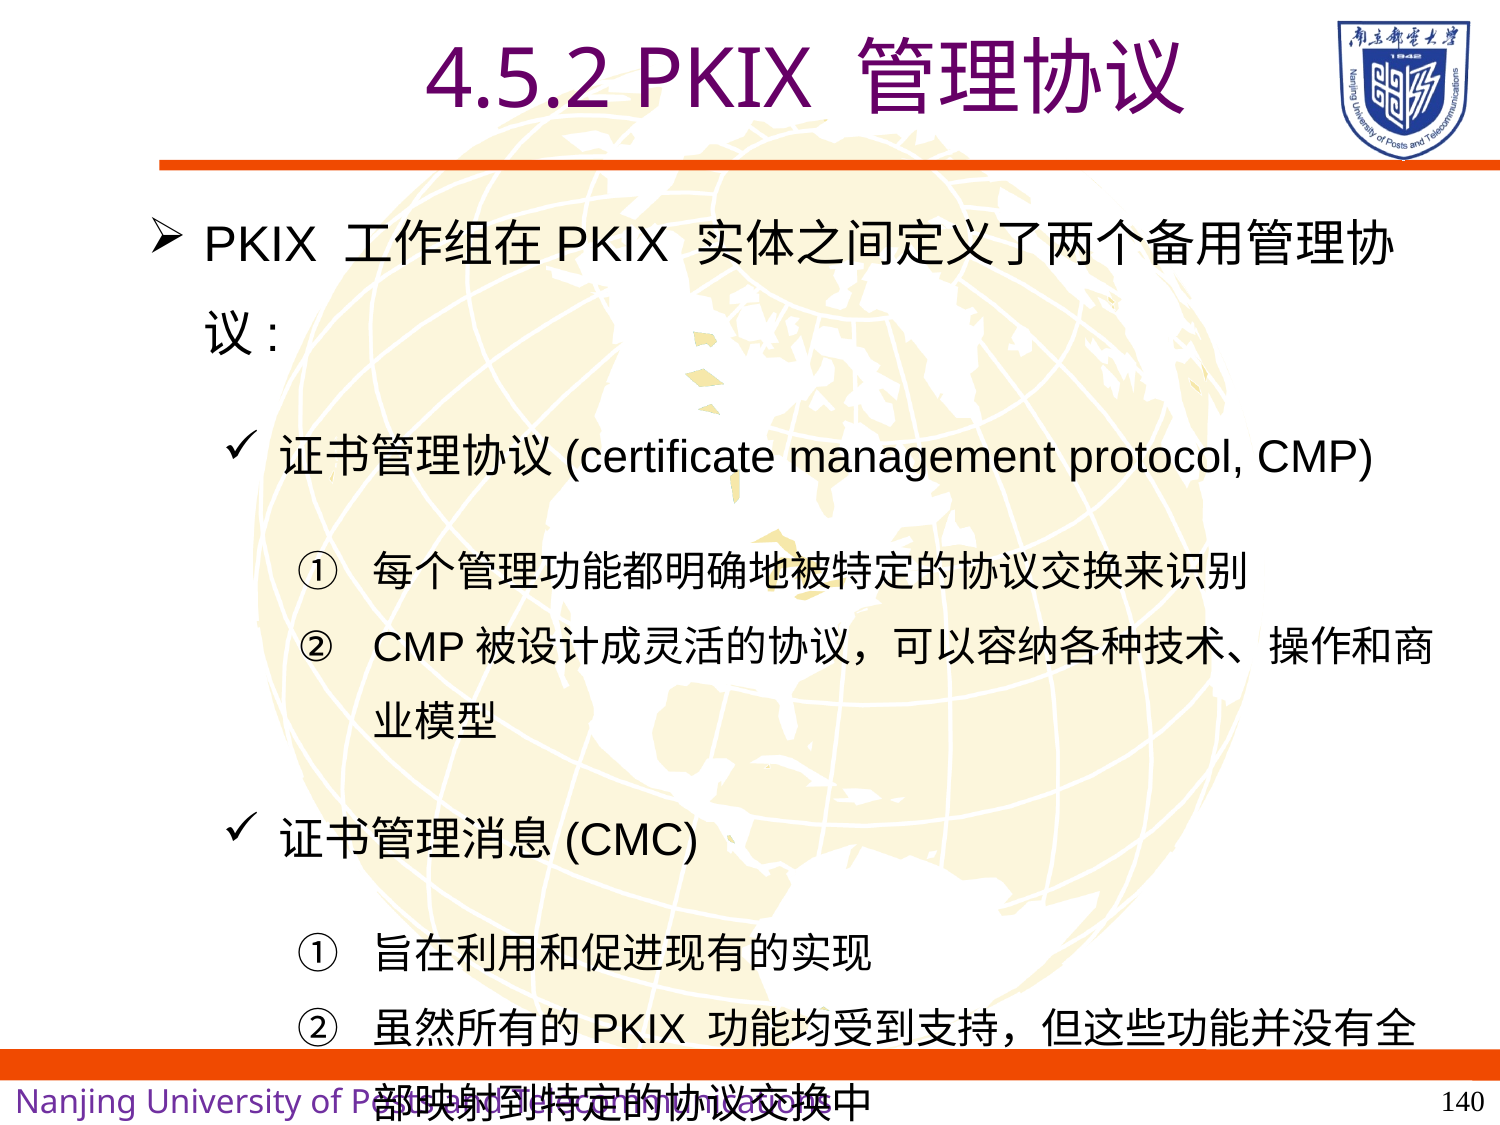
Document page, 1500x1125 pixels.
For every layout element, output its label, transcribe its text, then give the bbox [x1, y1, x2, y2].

slide_number 140 [1424, 1074, 1500, 1125]
text_box PKIX 工作组在PKIX 实体之间定义了两个备用管理协议: 证书管理协议(certificate management protocol, CMP) 每个管理功能都明确地被特定的协议交换来识别 CMP被设计成灵活的协议，可以容纳各种技术、操作和商业模型 证书管理消息(CMC) 旨在利用和促进现有的实现 虽然所有的PKIX 功能均受到支持，但这些功能并没有全部映射到特定的协议交换中 [132, 174, 1473, 1125]
picture [1333, 14, 1475, 162]
picture [253, 54, 1265, 159]
text_box 4.5.2 PKIX 管理协议 [304, 16, 1308, 133]
